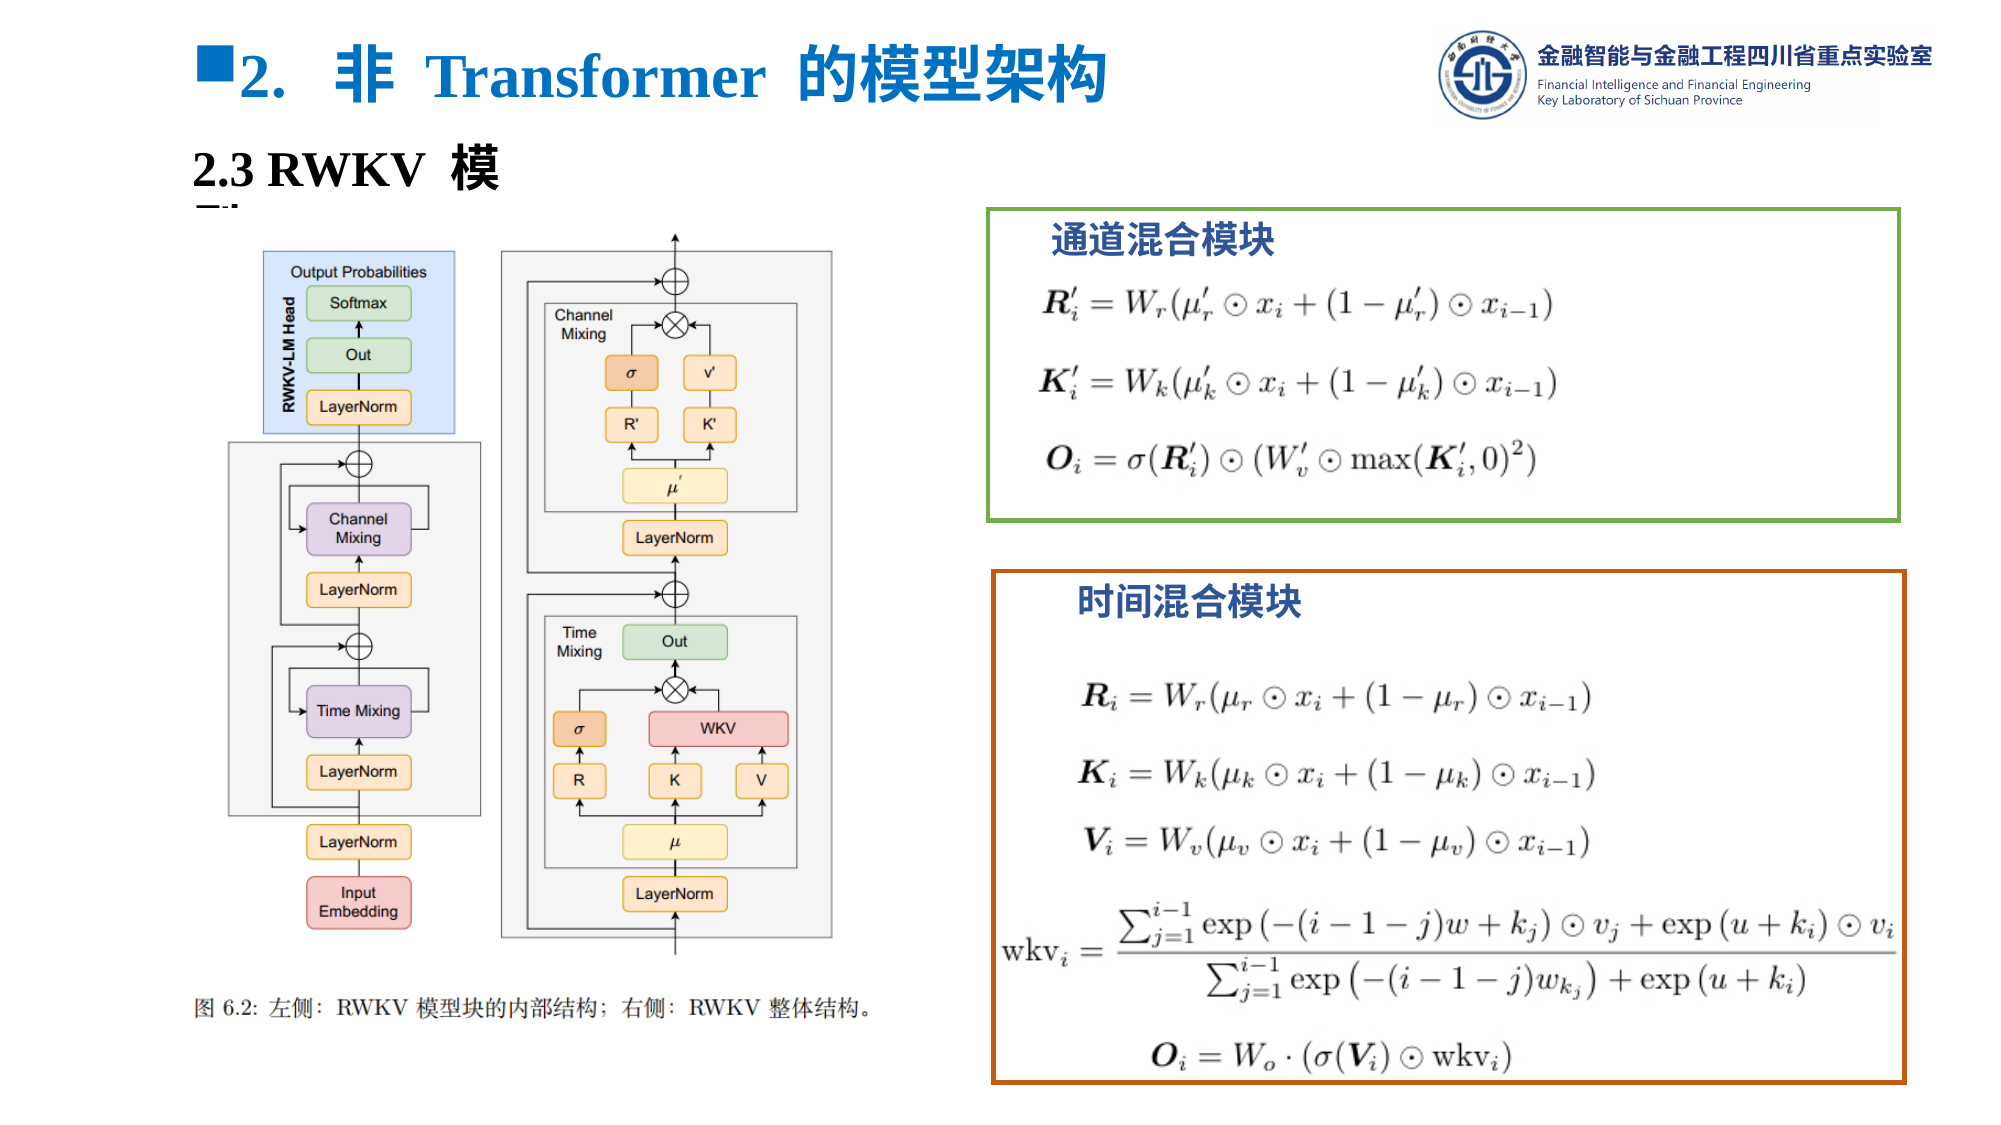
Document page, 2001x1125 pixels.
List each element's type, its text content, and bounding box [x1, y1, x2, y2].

text_box 2. 非 Transformer 的模型架构 [177, 27, 1159, 117]
picture [1436, 28, 1935, 121]
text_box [999, 570, 1905, 1082]
text_box [993, 570, 1906, 1083]
text_box [987, 208, 1900, 522]
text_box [1036, 208, 1639, 501]
picture [133, 208, 879, 1038]
text_box 2.3 RWKV 模型 [177, 128, 559, 208]
